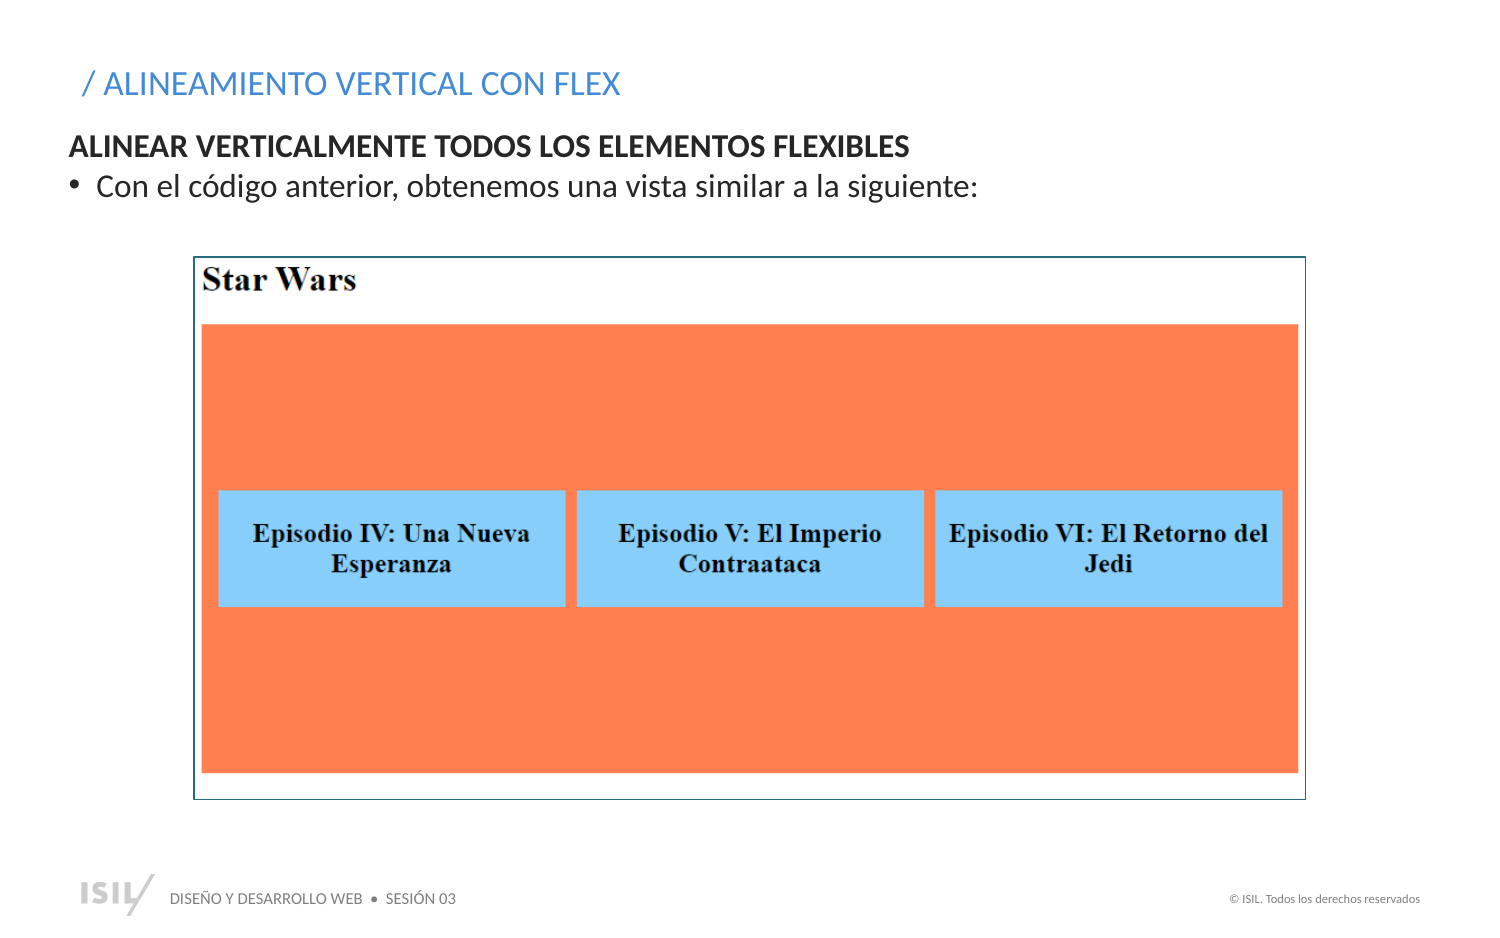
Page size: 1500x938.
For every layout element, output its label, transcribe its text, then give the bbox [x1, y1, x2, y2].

text_box ALINEAR VERTICALMENTE TODOS LOS ELEMENTOS FLEXIBLES Con el código anterior, obtenemos una vista similar a la siguiente: [66, 123, 1039, 204]
text_box / ALINEAMIENTO VERTICAL CON FLEX [66, 52, 1249, 111]
picture [194, 257, 1306, 799]
